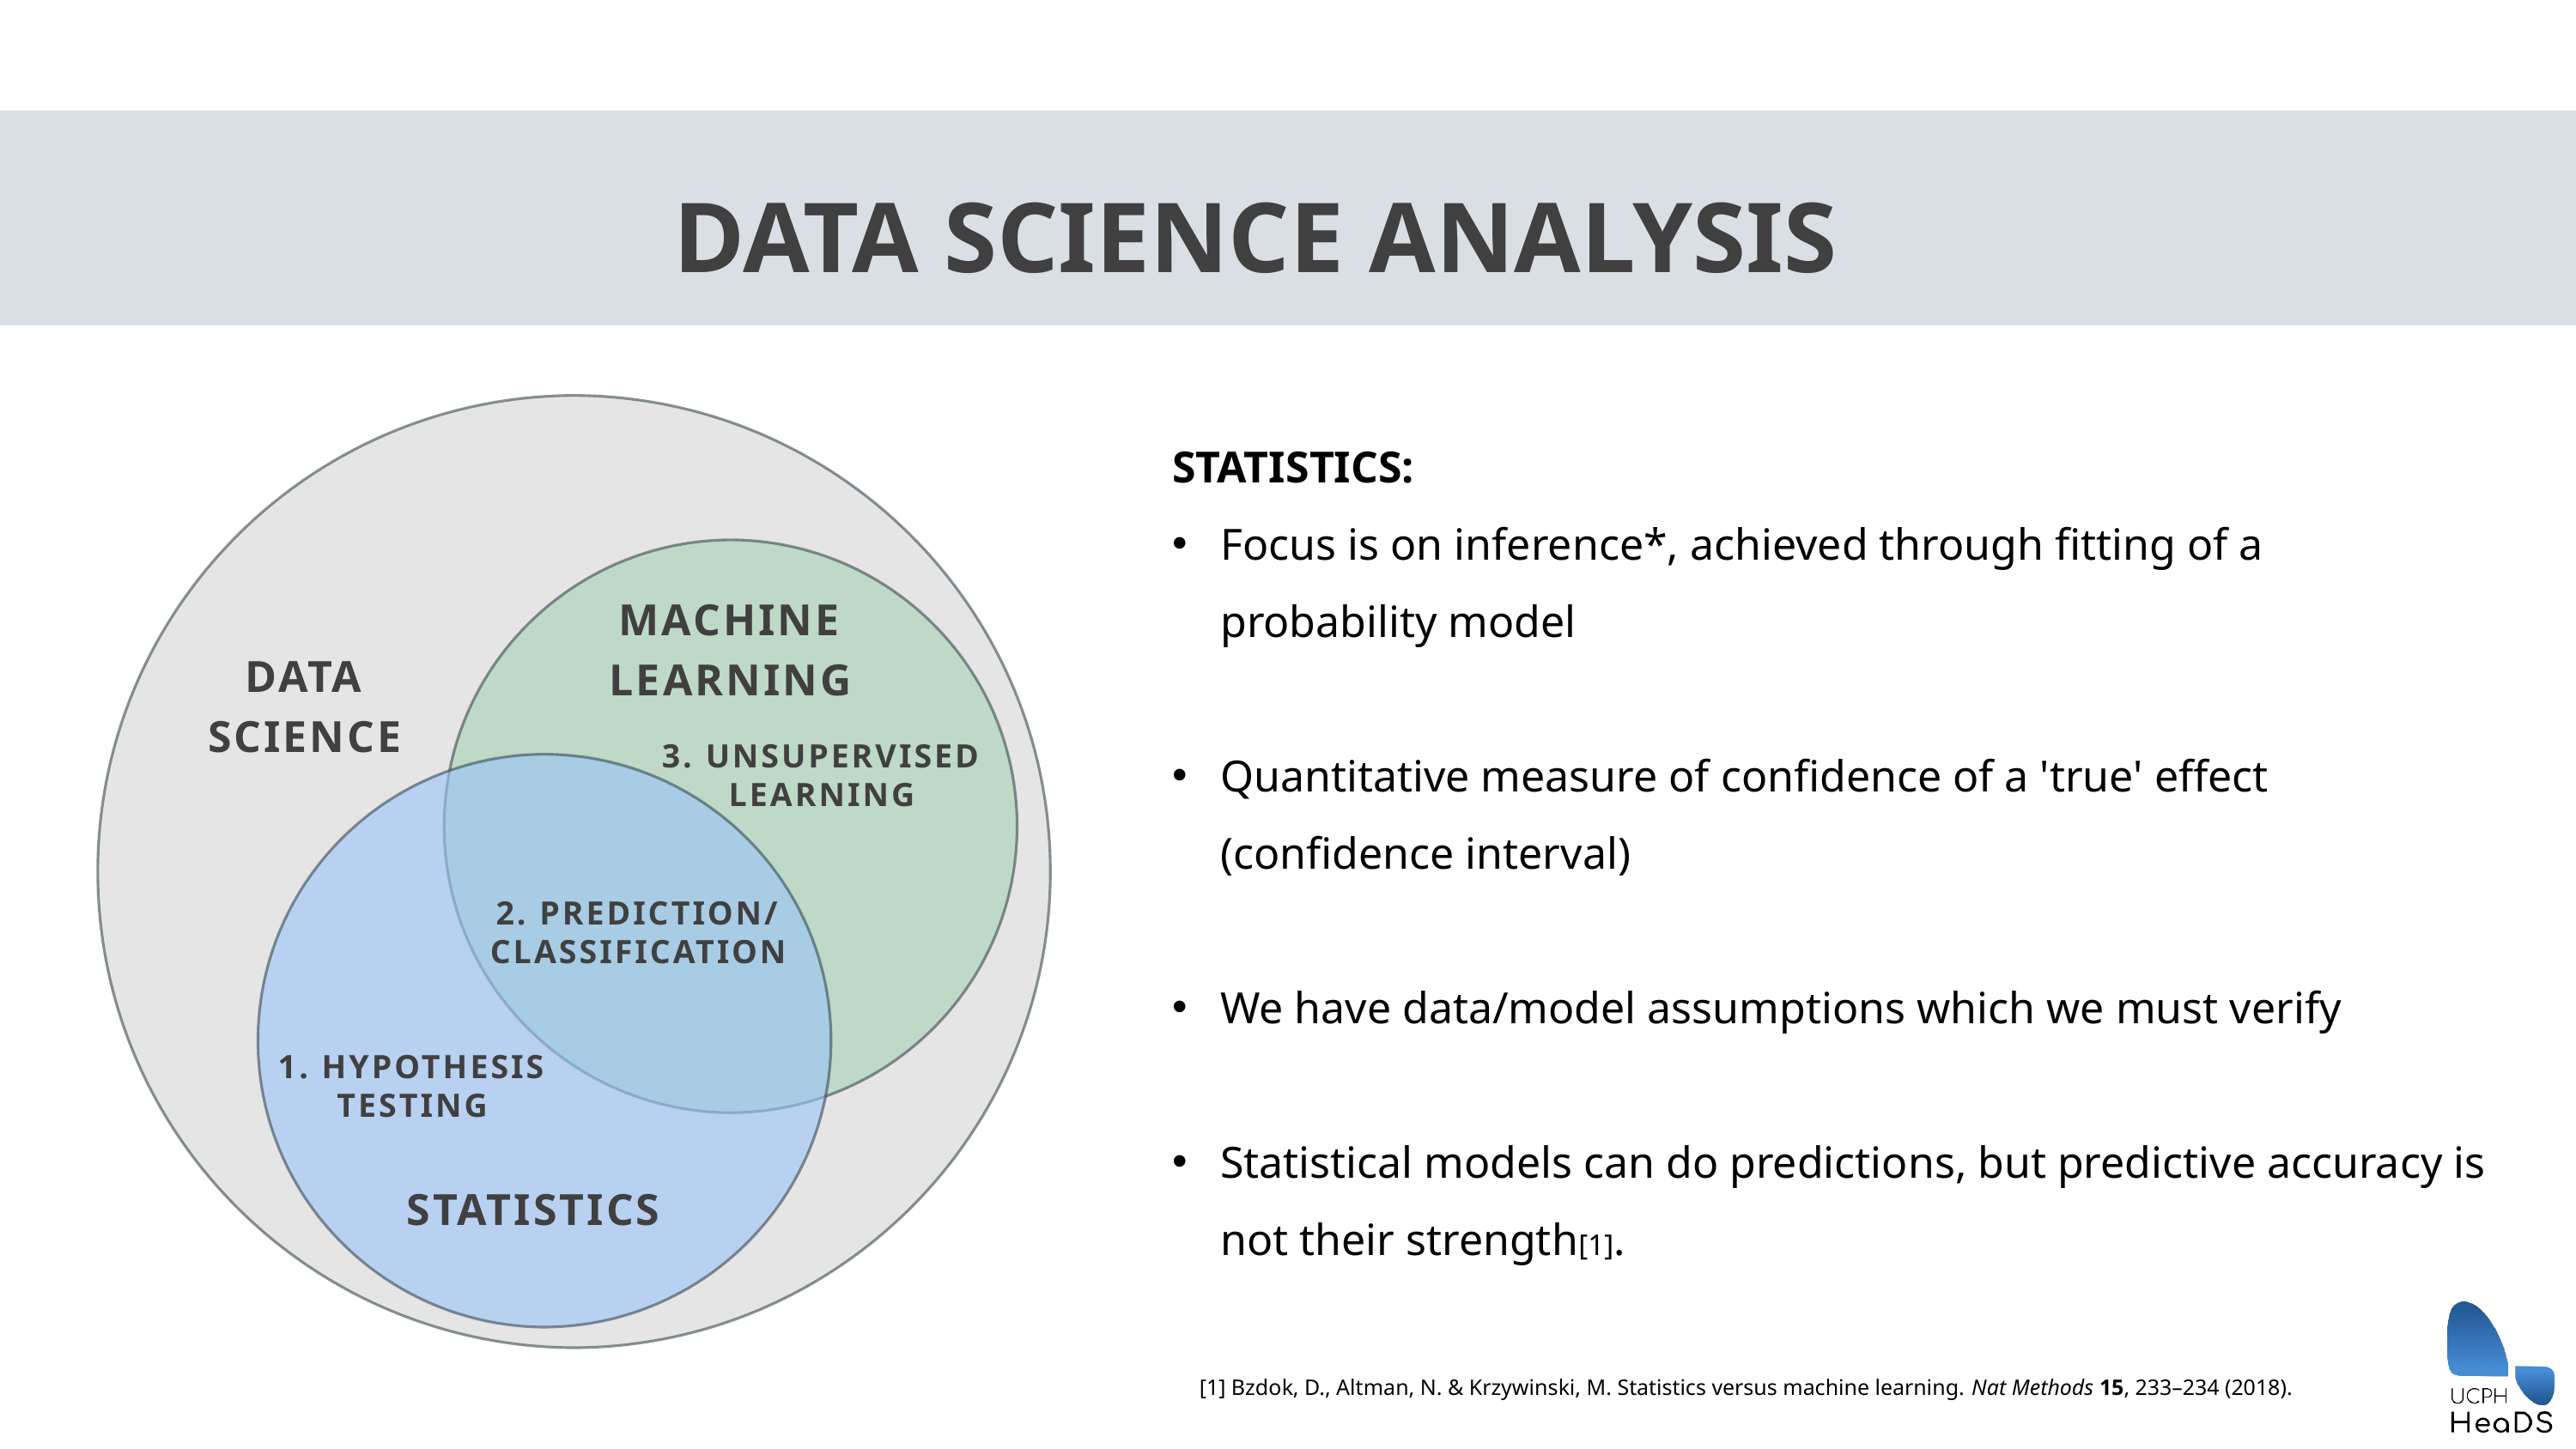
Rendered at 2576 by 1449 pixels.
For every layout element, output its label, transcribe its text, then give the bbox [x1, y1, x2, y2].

text_box [1] Bzdok, D., Altman, N. & Krzywinski, M. Statistics versus machine learning. Nat Methods 15, 233–234 (2018). [1187, 1367, 2442, 1406]
text_box DATA SCIENCE ANALYSIS [600, 152, 1911, 292]
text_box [97, 395, 1137, 1349]
text_box STATISTICS: Focus is on inference*, achieved through fitting of a probability model Quantitative measure of confidence of a 'true' effect (confidence interval) We have data/model assumptions which we must verify Statistical models can do predictions, but predictive accuracy is not their strength[1]. [1159, 407, 2503, 1270]
text_box [0, 110, 2576, 325]
picture [2446, 1301, 2555, 1433]
